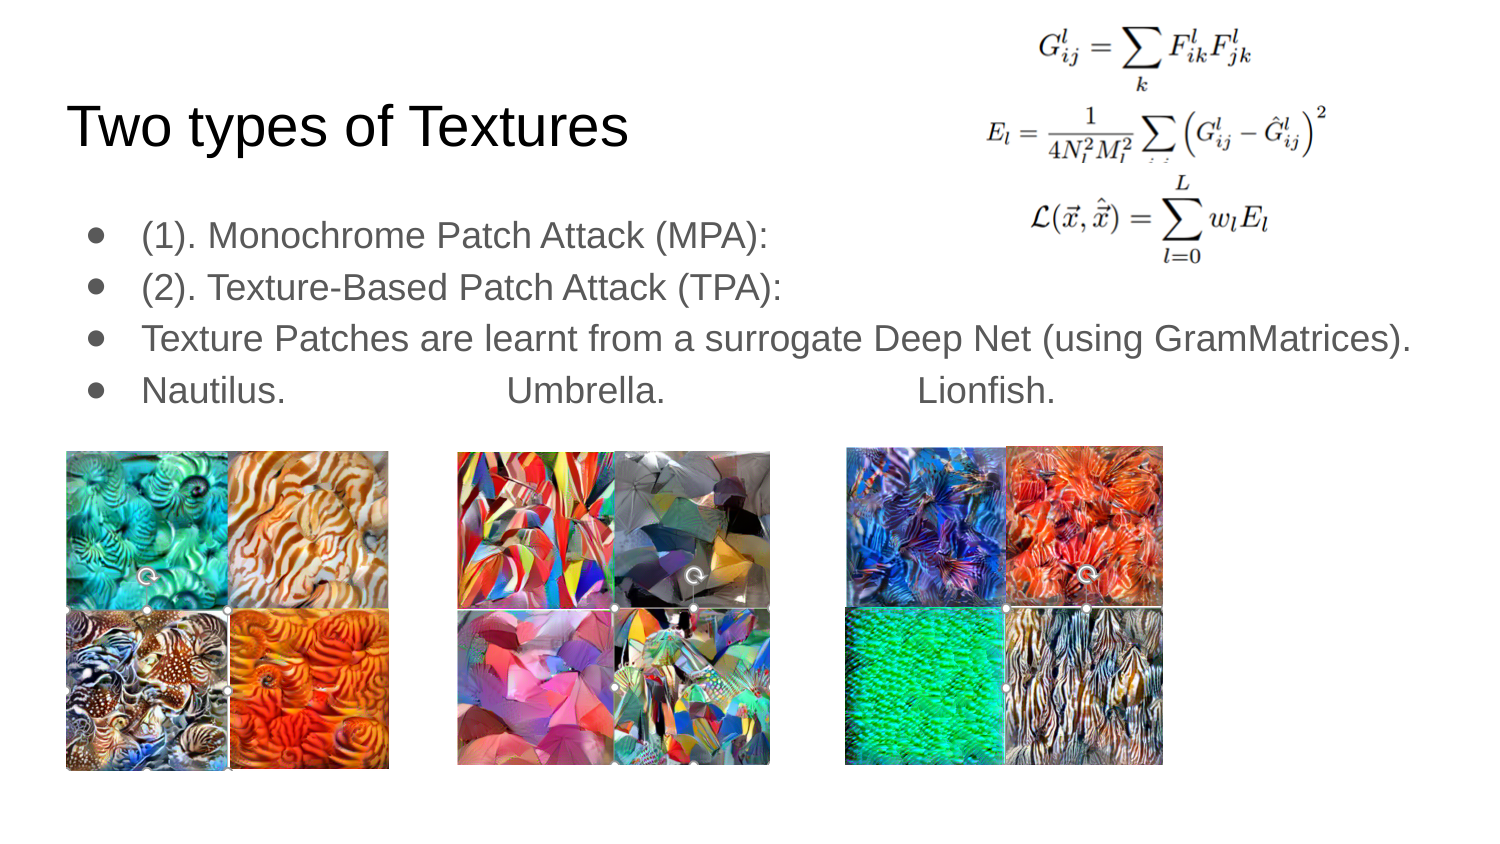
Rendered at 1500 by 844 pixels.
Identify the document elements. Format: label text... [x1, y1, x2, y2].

picture [1030, 14, 1254, 95]
list (1). Monochrome Patch Attack (MPA): (2). Texture-Based Patch Attack (TPA): Texture Patches are learnt from a surrogate Deep Net (using GramMatrices). Nautilus. Umbrella. Lionfish. [51, 189, 1449, 750]
picture [844, 445, 1163, 766]
title Two types of Textures [51, 72, 1025, 167]
picture [983, 96, 1328, 266]
picture [454, 451, 770, 766]
picture [66, 450, 390, 771]
title Two types of Textures [1259, 72, 1449, 167]
